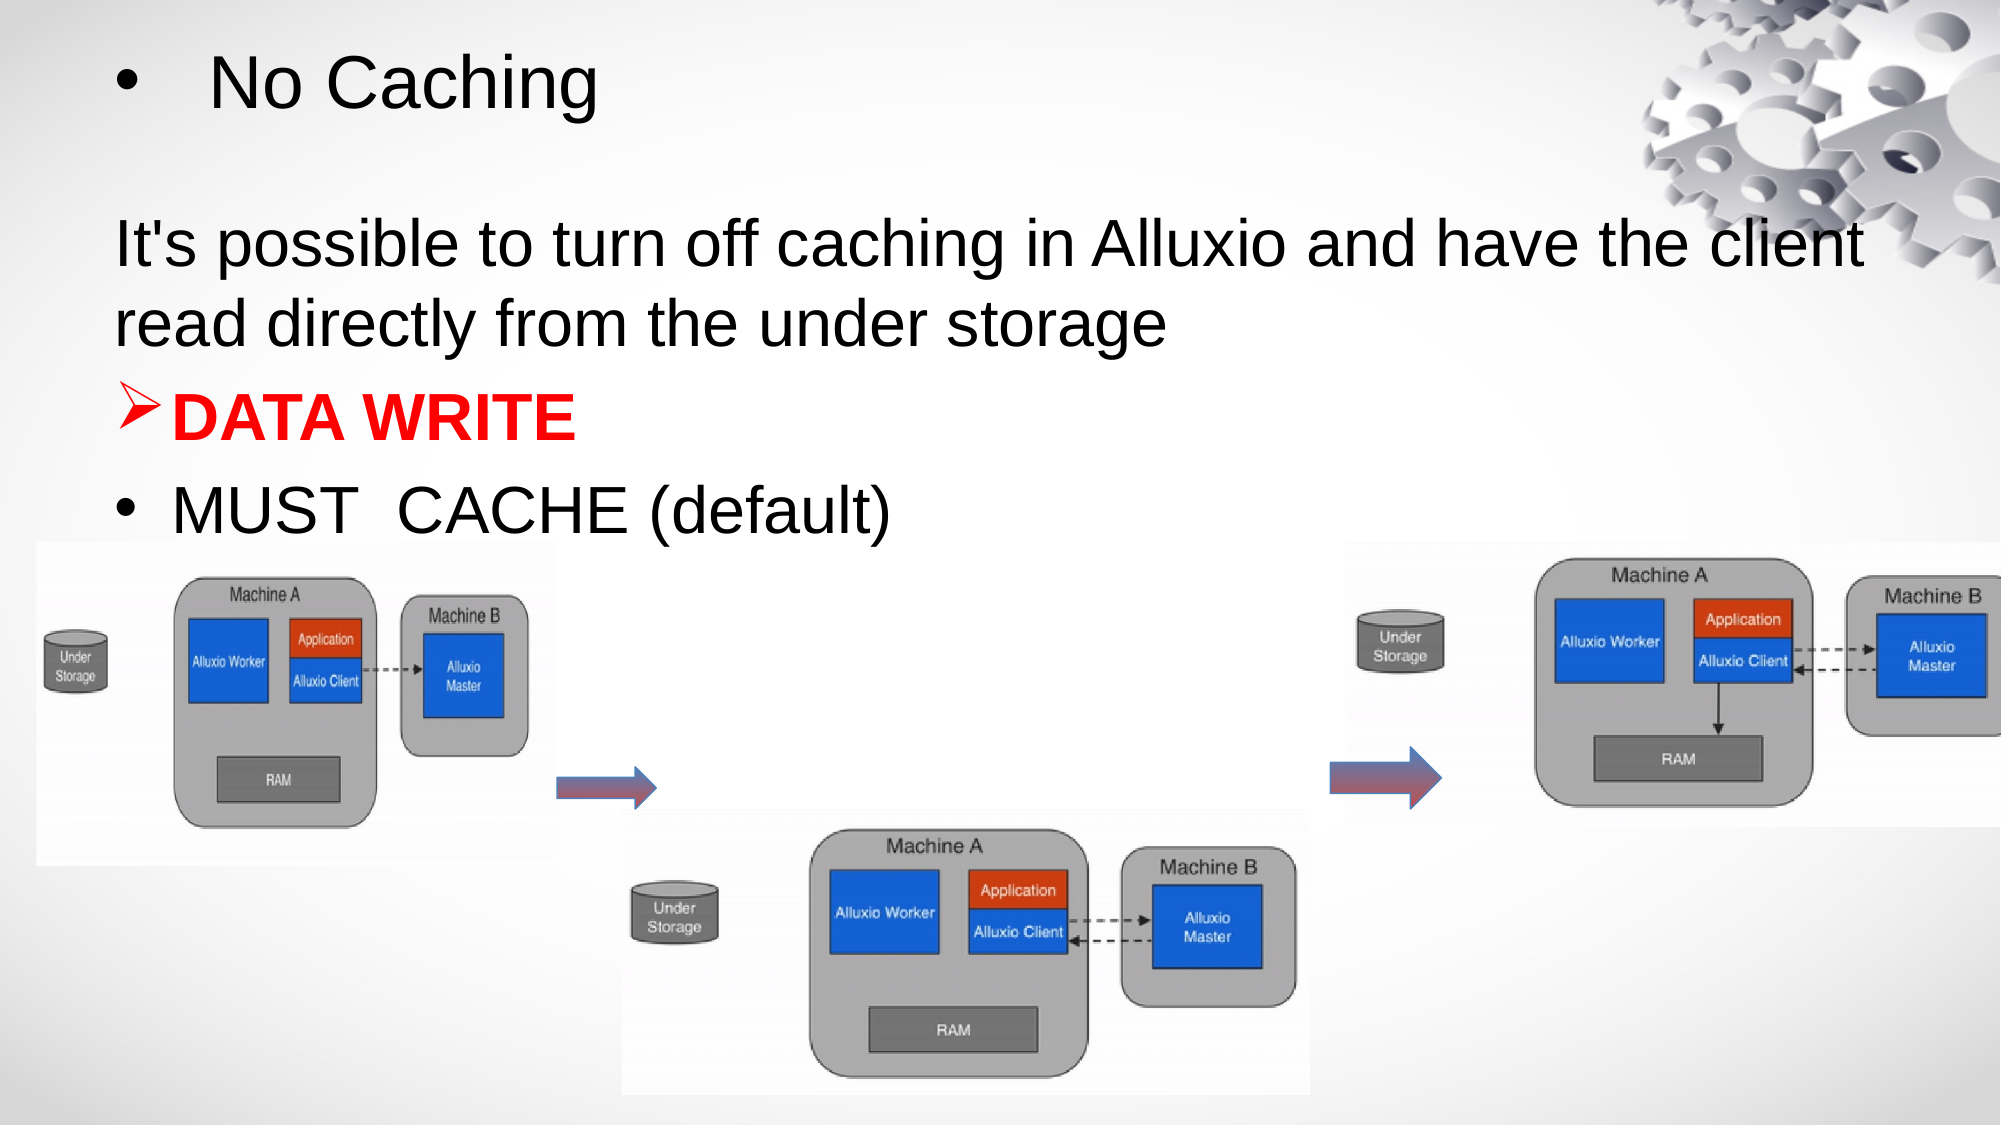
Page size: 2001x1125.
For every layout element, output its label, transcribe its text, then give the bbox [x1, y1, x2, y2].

text_box [1330, 762, 1340, 794]
text_box [563, 766, 657, 807]
text_box No Caching [99, 31, 1900, 127]
picture [0, 0, 2001, 1125]
text_box It's possible to turn off caching in Alluxio and have the client read directly from the under storage DATA WRITE MUST_CACHE (default) [99, 192, 1900, 1006]
